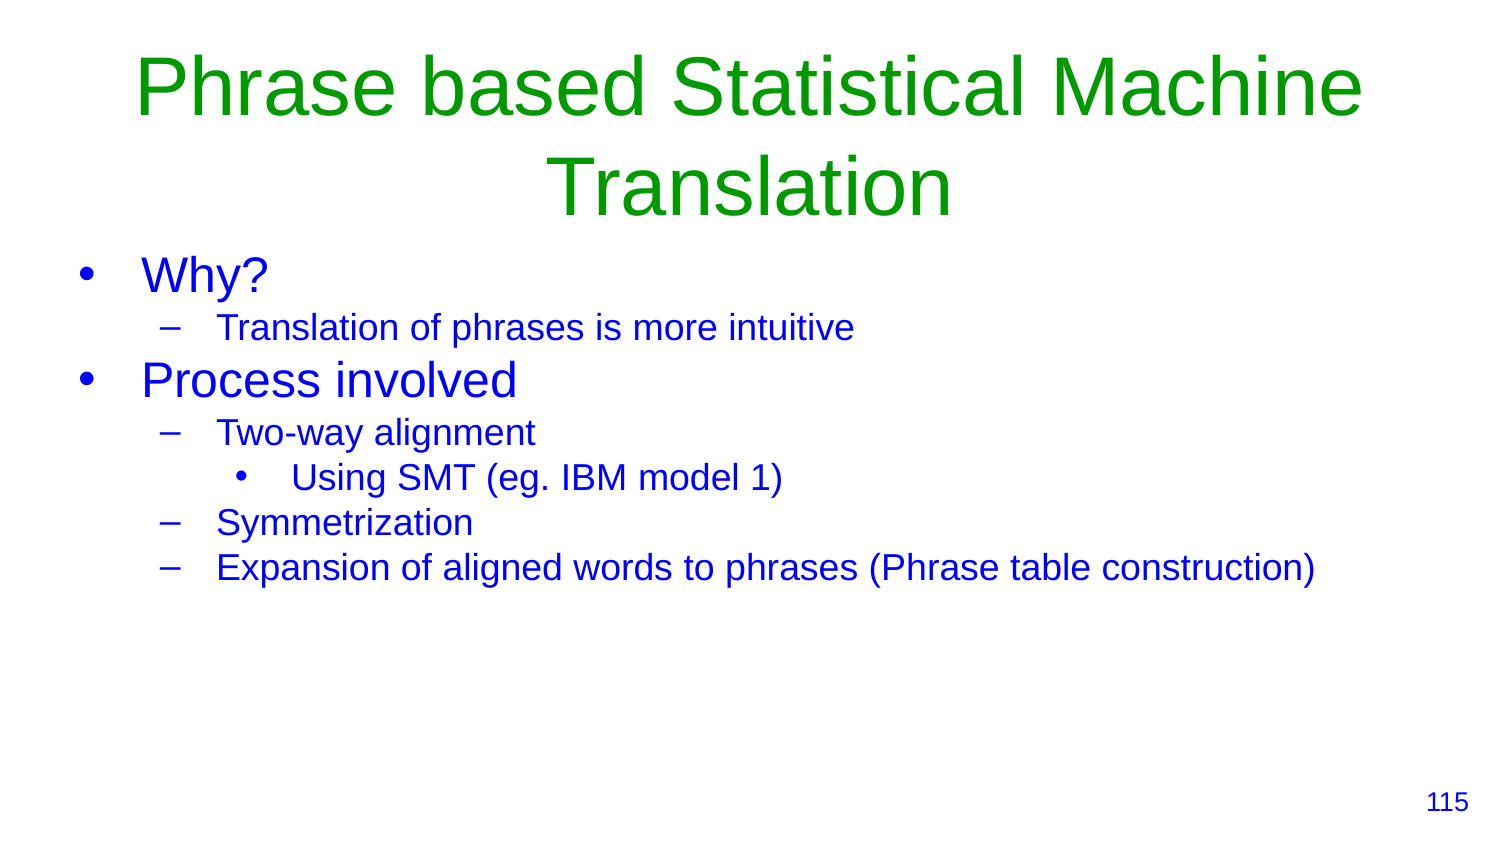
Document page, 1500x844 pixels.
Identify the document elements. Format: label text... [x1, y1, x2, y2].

slide_number ‹#› [1394, 769, 1484, 834]
title Phrase based Statistical Machine Translation [51, 38, 1449, 226]
list Why? Translation of phrases is more intuitive Process involved Two-way alignment Using SMT (eg. IBM model 1) Symmetrization Expansion of aligned words to phrases (Phrase table construction) [51, 235, 1449, 816]
